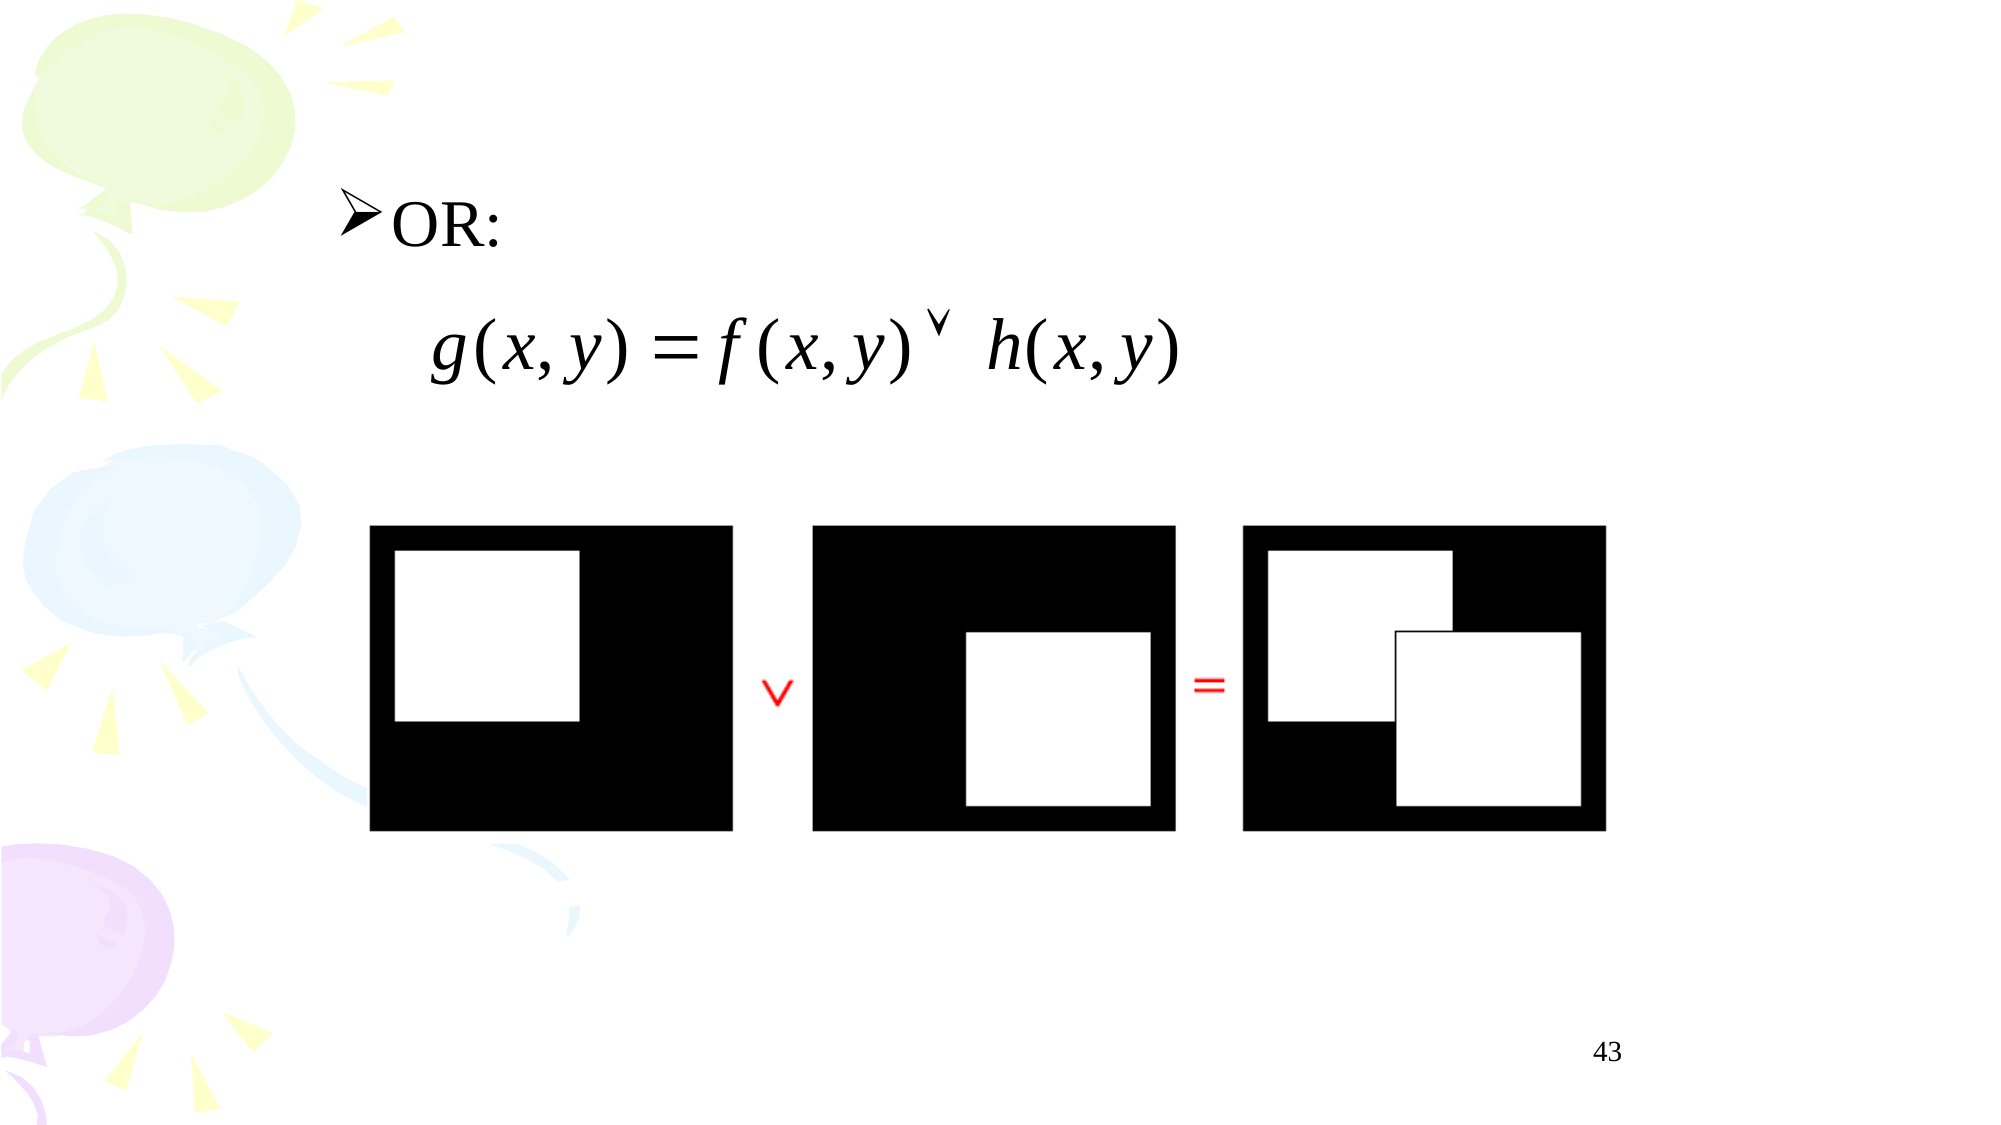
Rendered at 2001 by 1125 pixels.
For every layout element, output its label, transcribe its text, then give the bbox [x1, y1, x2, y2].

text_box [412, 296, 1196, 403]
text_box OR: [320, 172, 1721, 699]
text_box 43 [1324, 1024, 1638, 1100]
picture [367, 515, 1622, 844]
